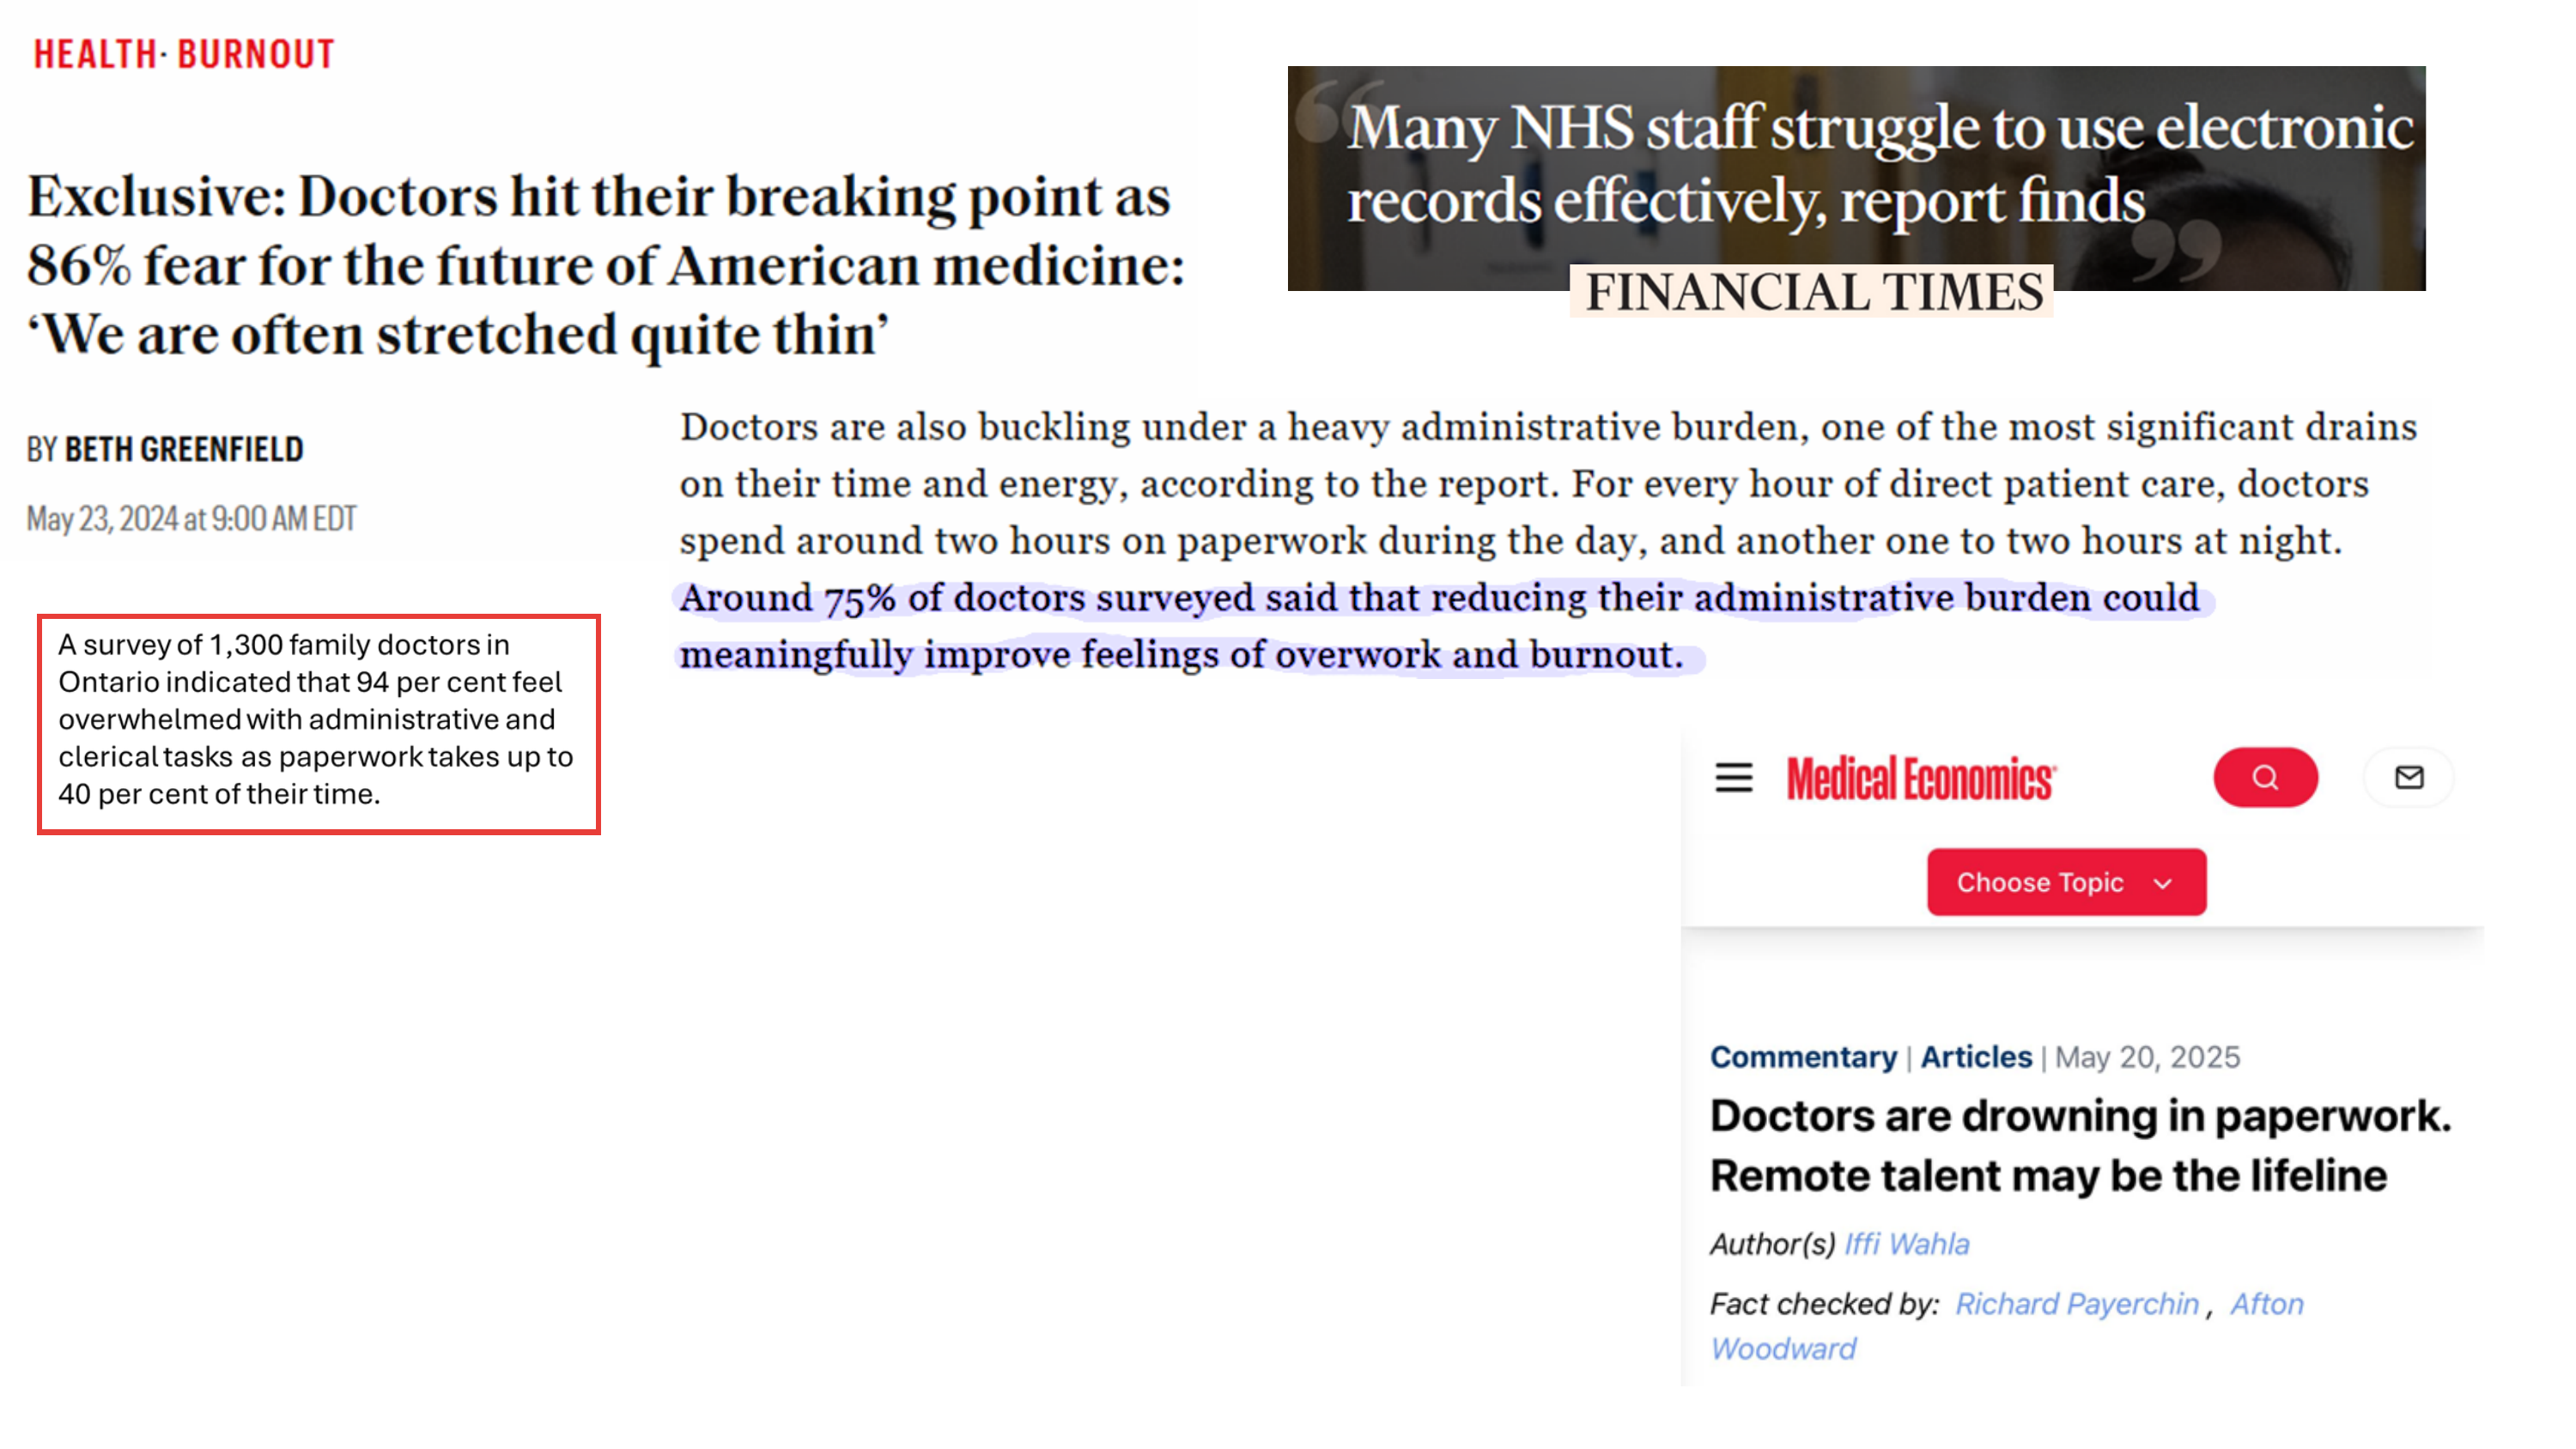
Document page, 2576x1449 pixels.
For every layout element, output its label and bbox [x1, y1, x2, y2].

text_box [1680, 724, 2485, 1386]
text_box [1287, 65, 2427, 318]
text_box [0, 0, 1198, 561]
text_box [669, 398, 2432, 679]
text_box [39, 616, 599, 833]
